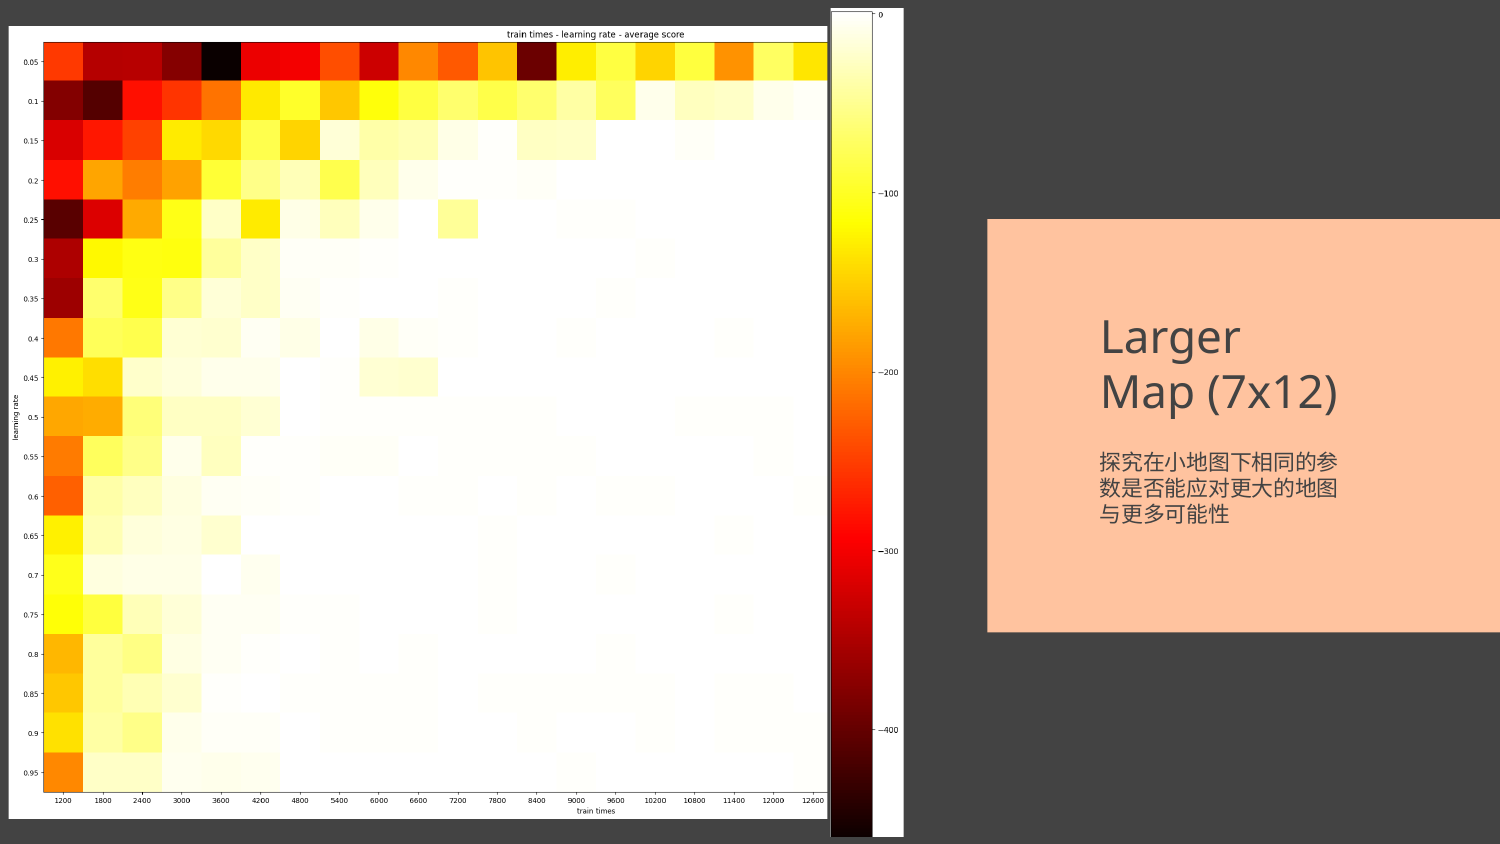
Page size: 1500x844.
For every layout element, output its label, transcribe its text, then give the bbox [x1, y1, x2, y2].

picture [830, 8, 904, 838]
subtitle 探究在小地图下相同的参数是否能应对更大的地图与更多可能性 [1099, 448, 1358, 564]
picture [8, 26, 828, 819]
title Larger Map (7x12) [1099, 301, 1358, 418]
